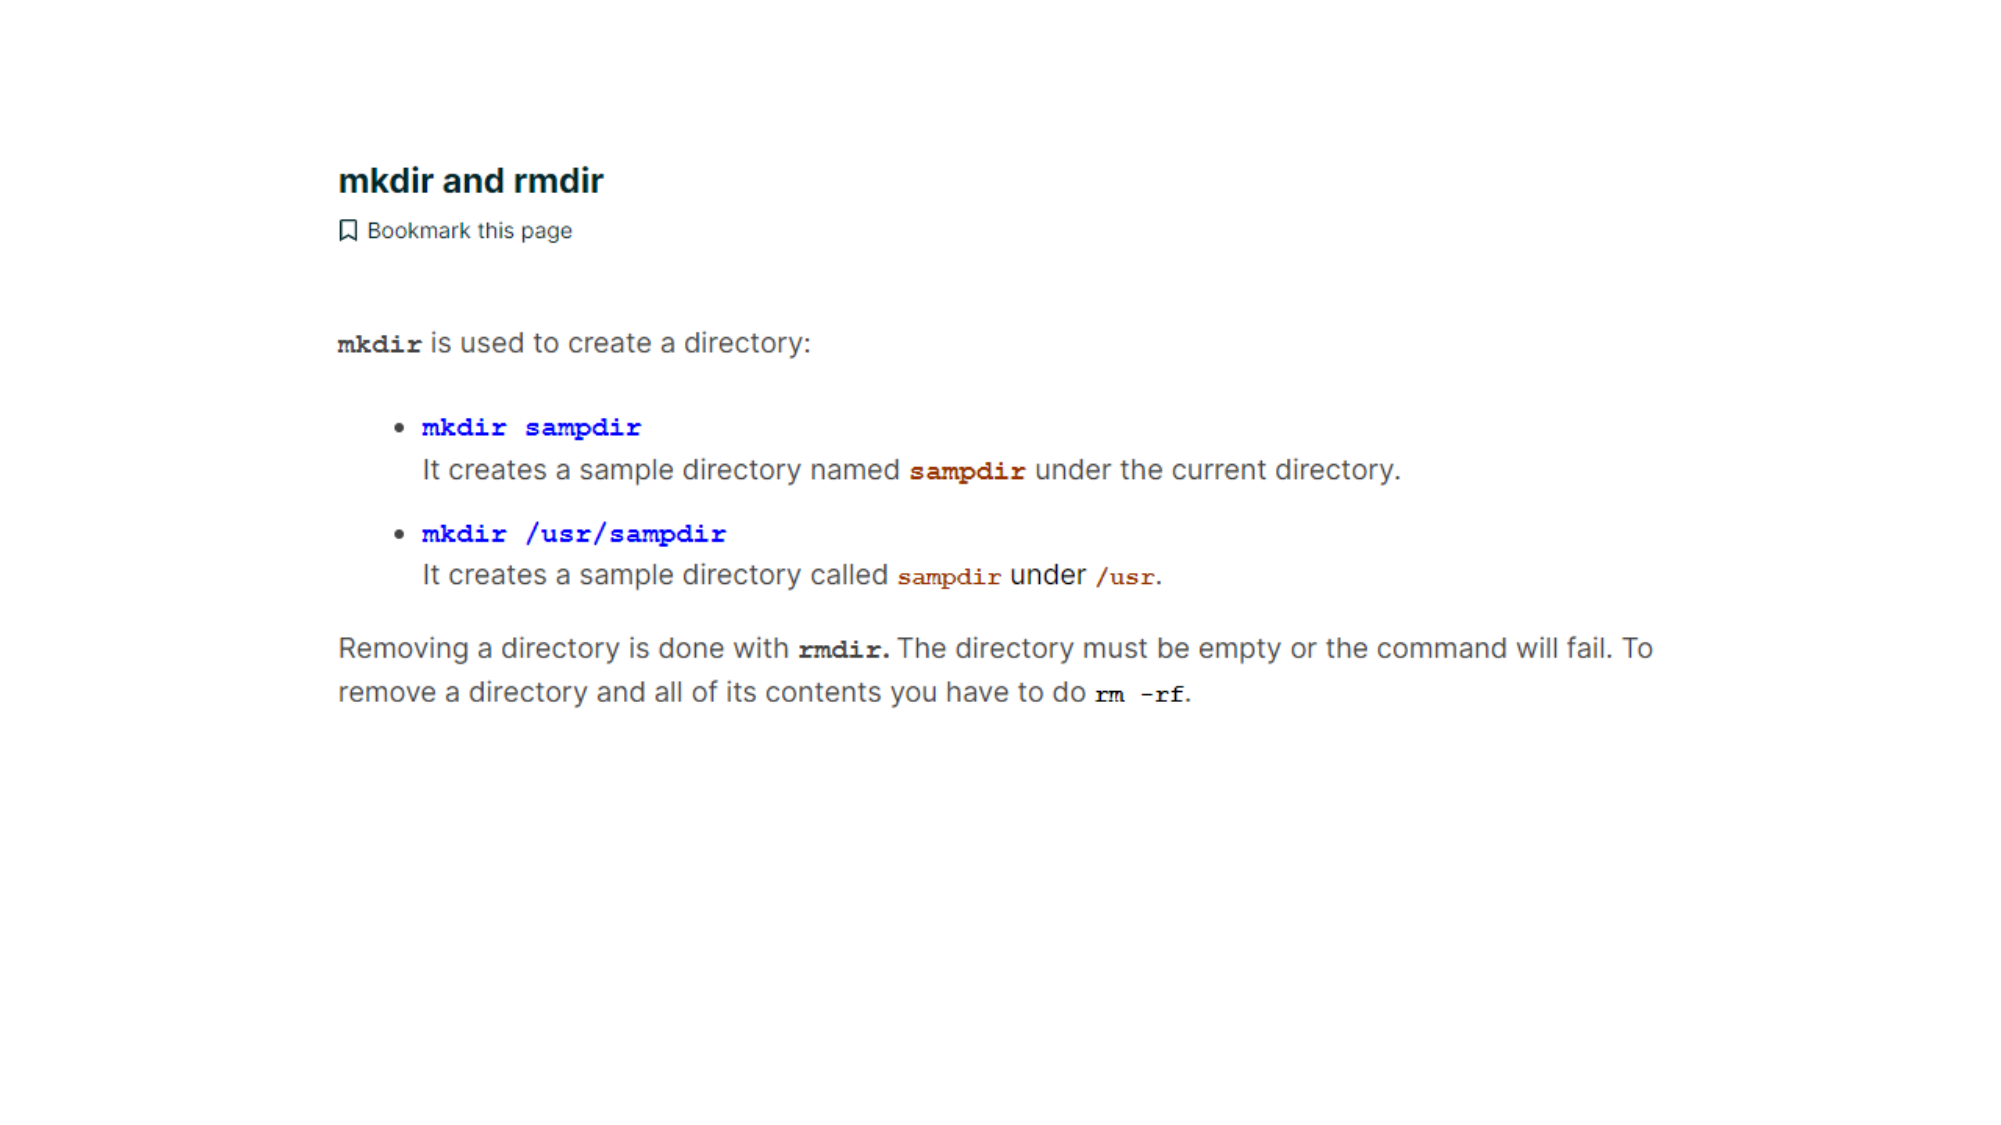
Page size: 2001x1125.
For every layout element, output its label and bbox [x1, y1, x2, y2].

picture [315, 157, 1691, 738]
